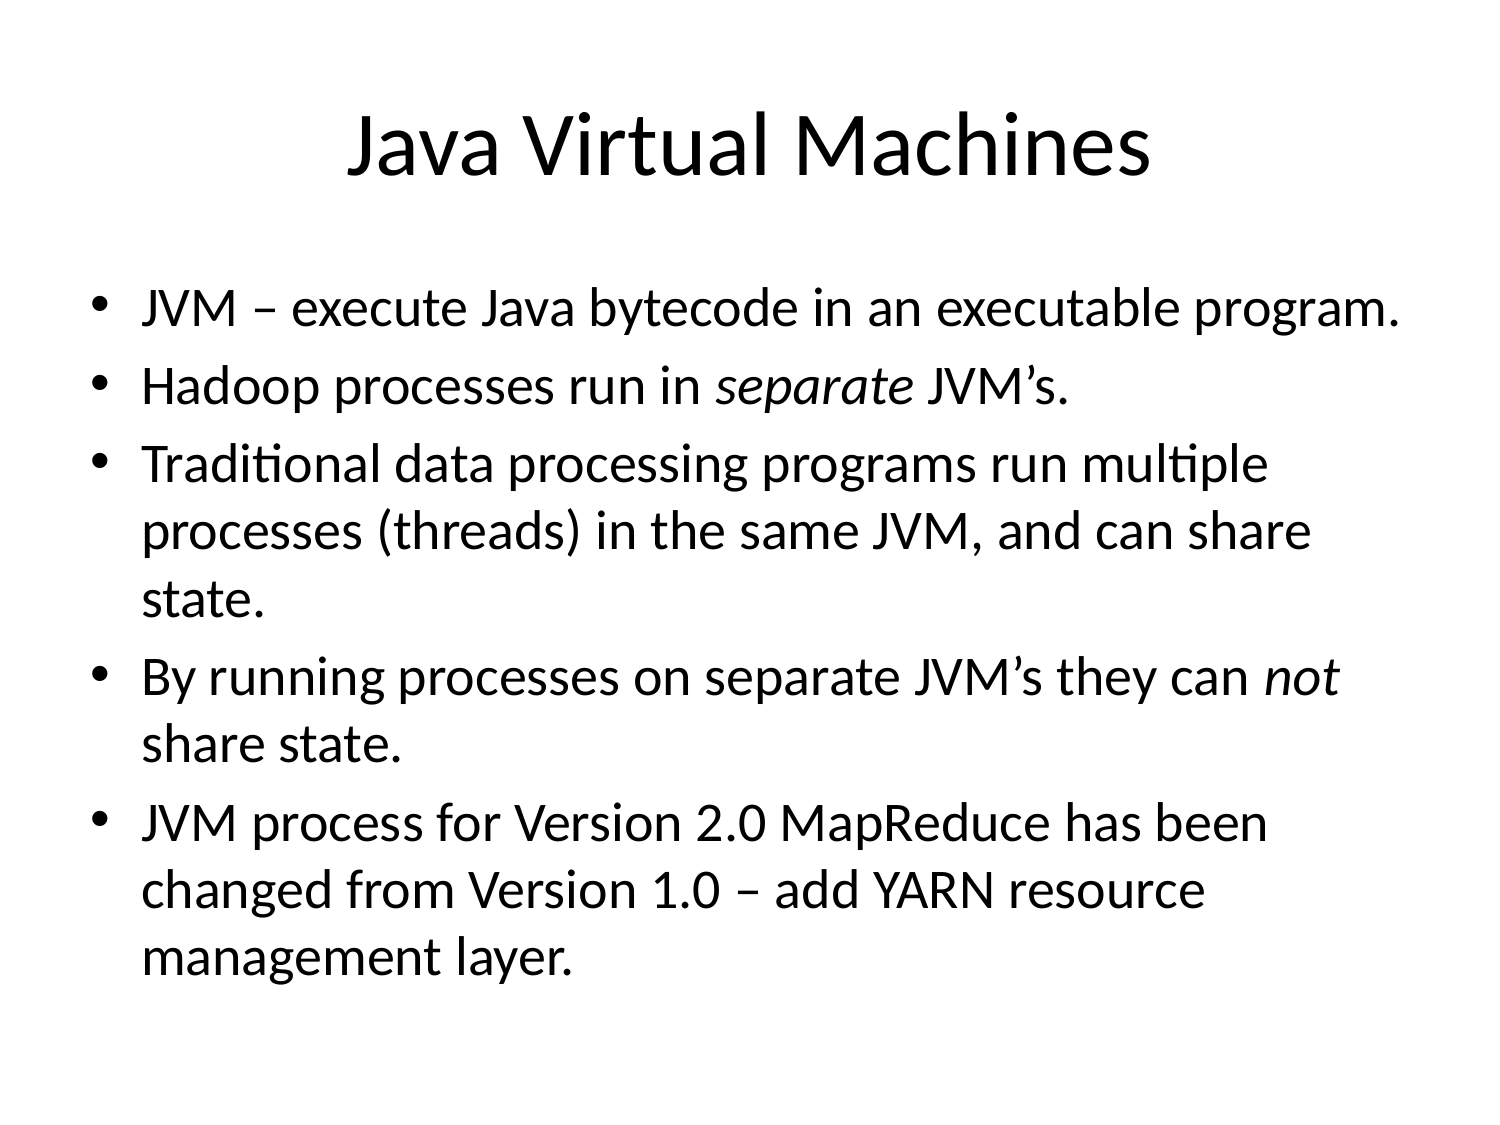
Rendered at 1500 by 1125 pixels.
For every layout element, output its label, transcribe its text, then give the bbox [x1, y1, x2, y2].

title Java Virtual Machines [75, 45, 1425, 233]
list JVM – execute Java bytecode in an executable program. Hadoop processes run in separate JVM’s. Traditional data processing programs run multiple processes (threads) in the same JVM, and can share state. By running processes on separate JVM’s they can not share state. JVM process for Version 2.0 MapReduce has been changed from Version 1.0 – add YARN resource management layer. [75, 262, 1425, 1005]
